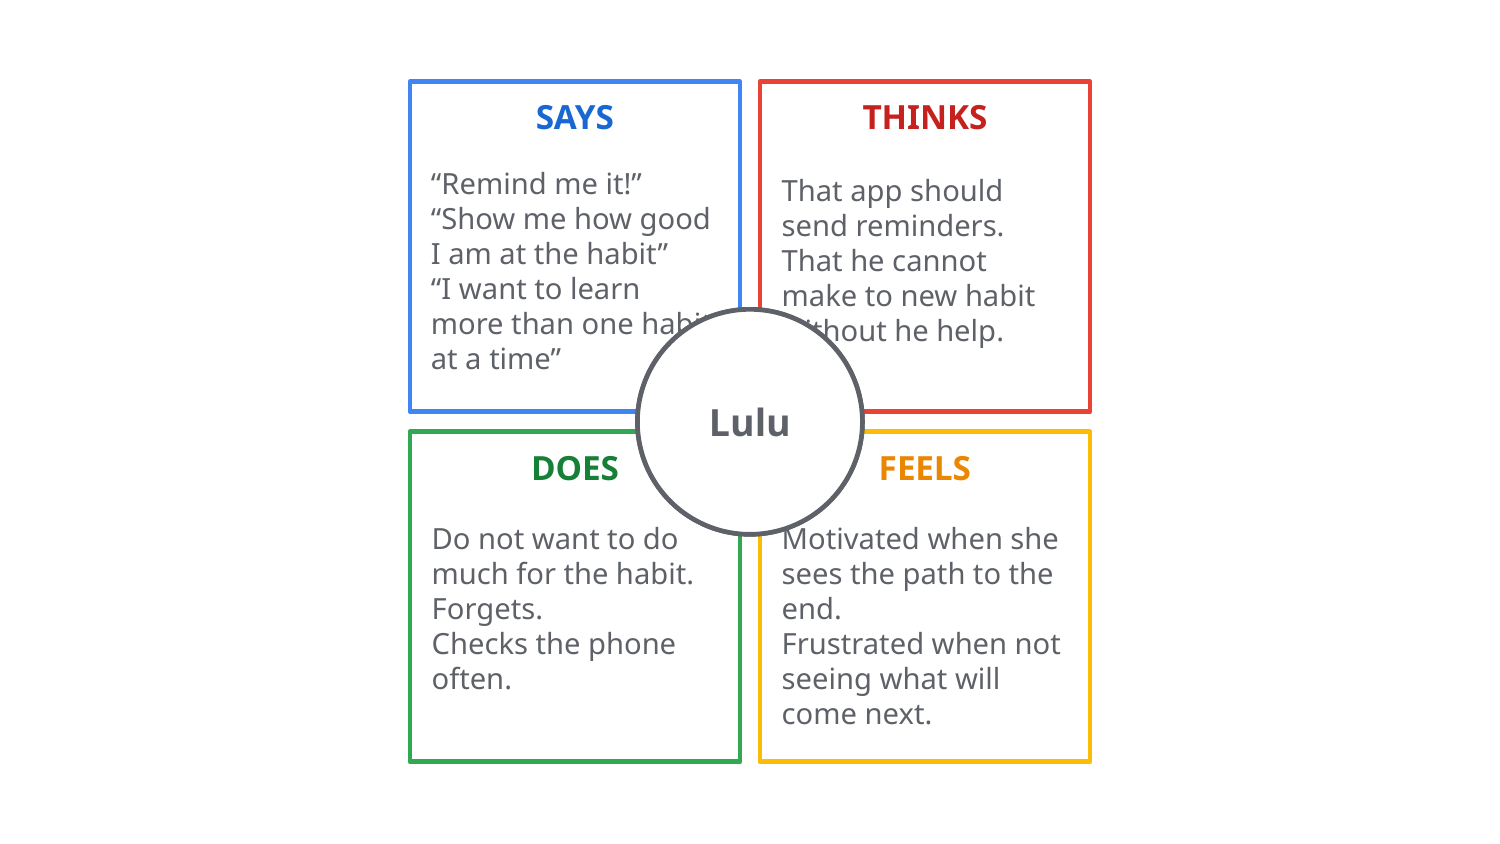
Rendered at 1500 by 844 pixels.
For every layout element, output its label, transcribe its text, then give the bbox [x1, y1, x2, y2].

text_box Lulu [637, 309, 863, 535]
list Do not want to do much for the habit. Forgets. Checks the phone often. [416, 505, 734, 744]
list Motivated when she sees the path to the end. Frustrated when not seeing what will come next. [766, 505, 1084, 744]
list “Remind me it!” “Show me how good I am at the habit” “I want to learn more than one habit at a time” [415, 150, 733, 395]
list That app should send reminders. That he cannot make to new habit without he help. [766, 157, 1084, 395]
